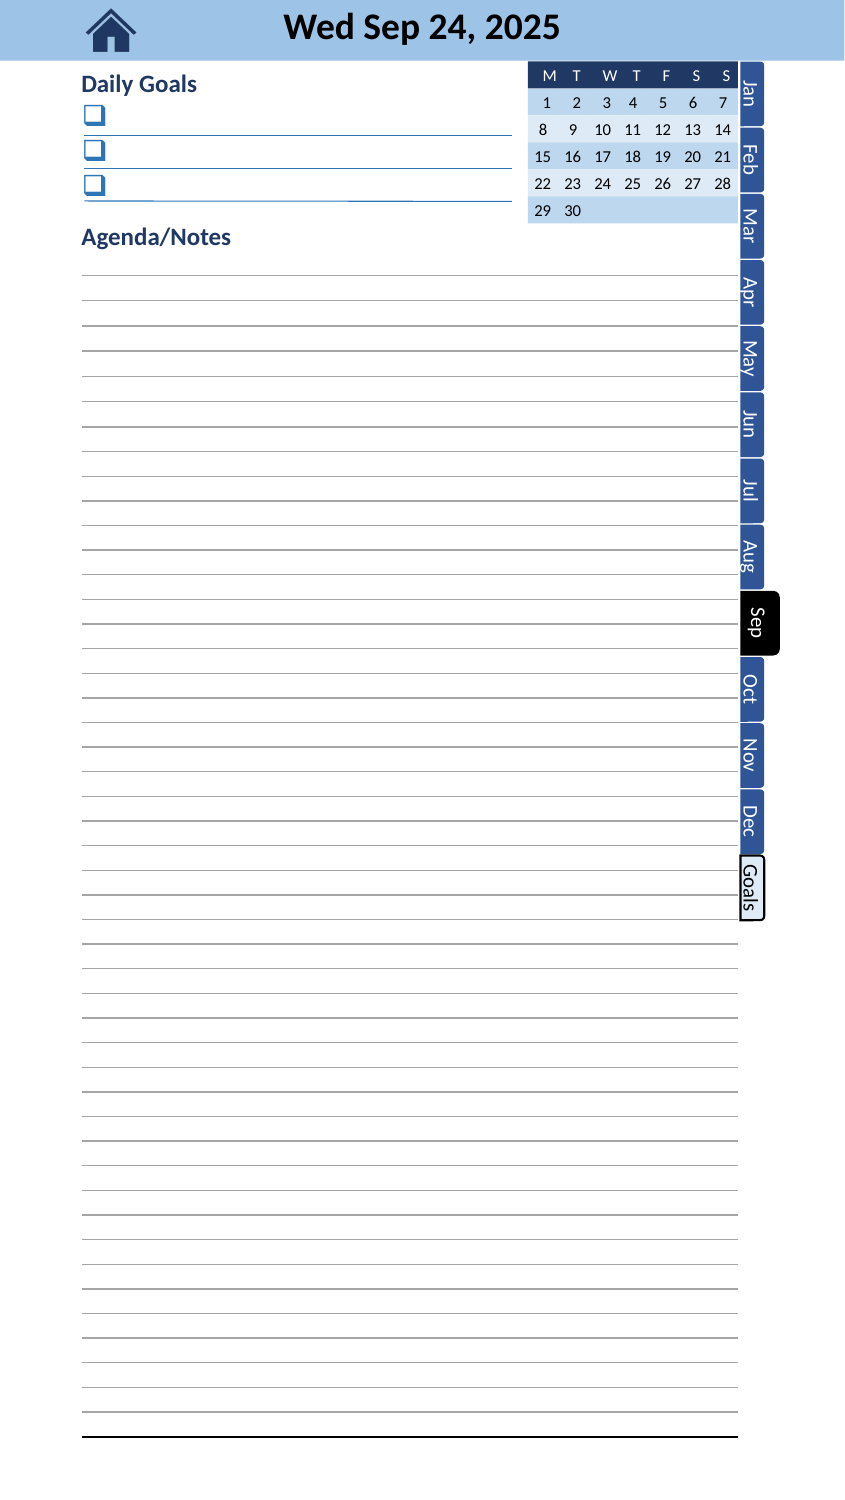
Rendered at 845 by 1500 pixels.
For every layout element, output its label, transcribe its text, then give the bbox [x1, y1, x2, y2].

list Wed Sep 24, 2025 [190, 0, 655, 61]
picture [82, 1, 140, 59]
